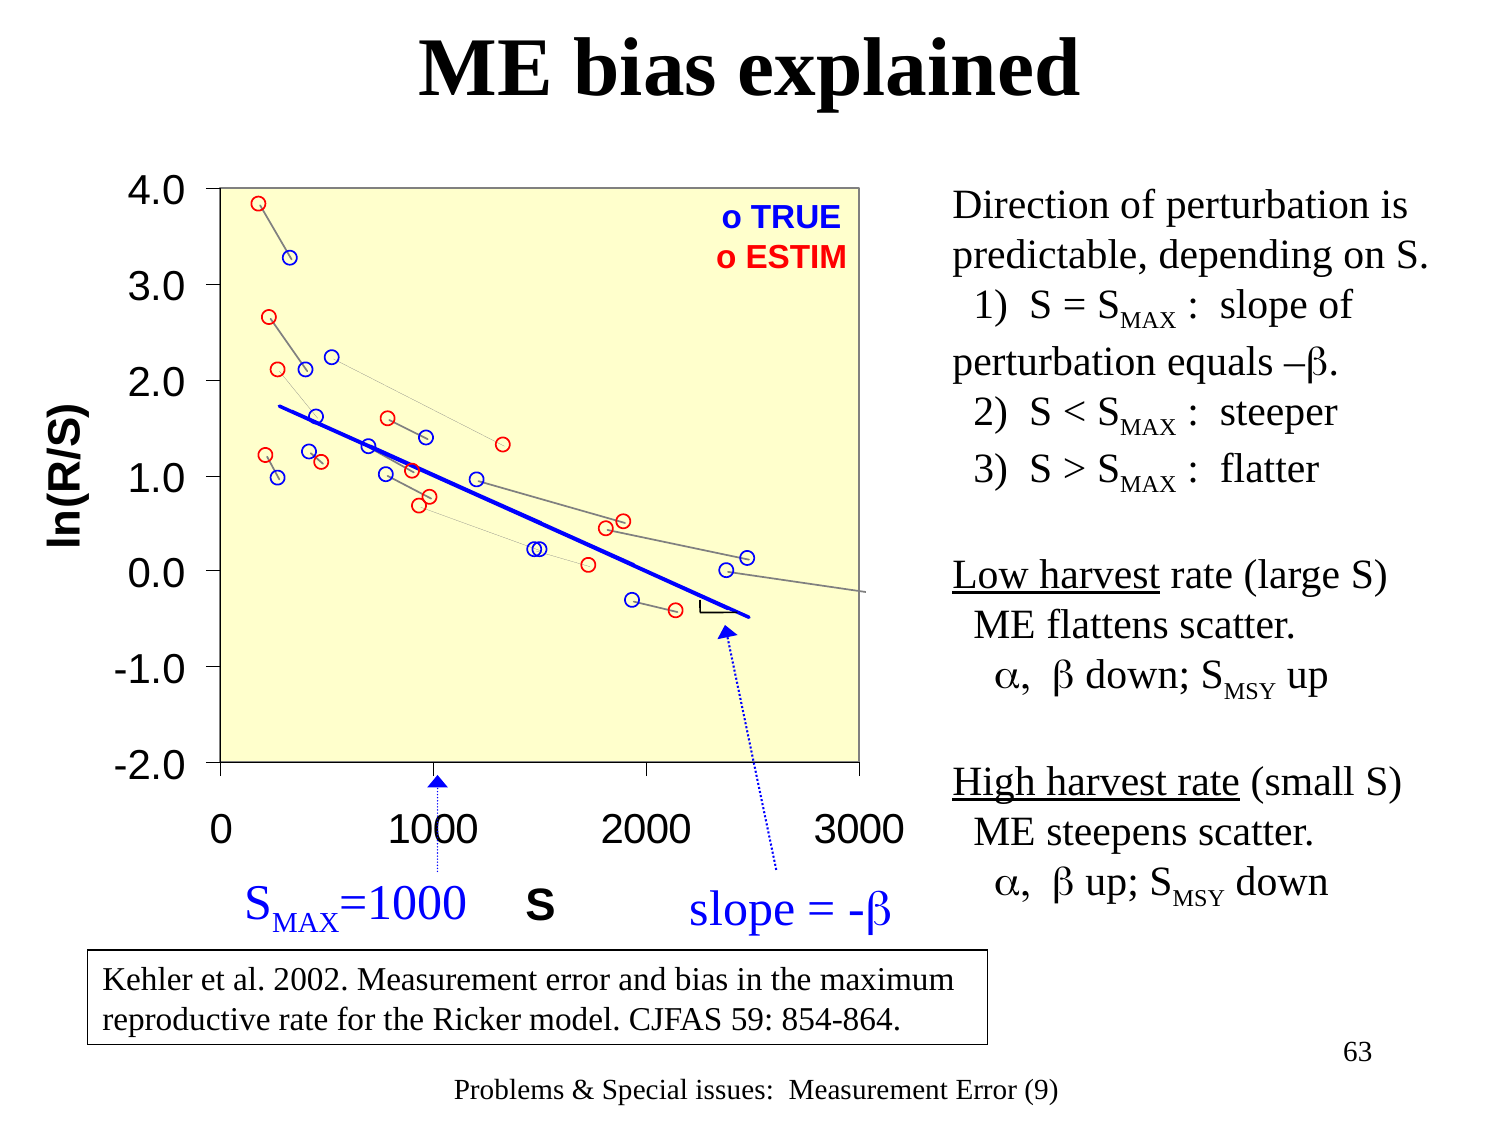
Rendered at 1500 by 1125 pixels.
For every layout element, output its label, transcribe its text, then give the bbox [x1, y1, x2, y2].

text_box Problems & Special issues: Measurement Error (9) [399, 1062, 1114, 1117]
text_box 63 [1074, 1024, 1388, 1100]
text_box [699, 599, 738, 613]
text_box Kehler et al. 2002. Measurement error and bias in the maximum reproductive rate for the Ricker model. CJFAS 59: 854-864. [87, 949, 988, 1045]
title ME bias explained [112, 0, 1388, 126]
text_box Direction of perturbation is predictable, depending on S. 1) S = SMAX : slope of perturbation equals –b. 2) S < SMAX : steeper 3) S > SMAX : flatter Low harvest rate (large S) ME flattens scatter. a, b down; SMSY up High harvest rate (small S) ME steepens scatter. a, b up; SMSY down [941, 169, 1500, 919]
picture [0, 124, 938, 972]
